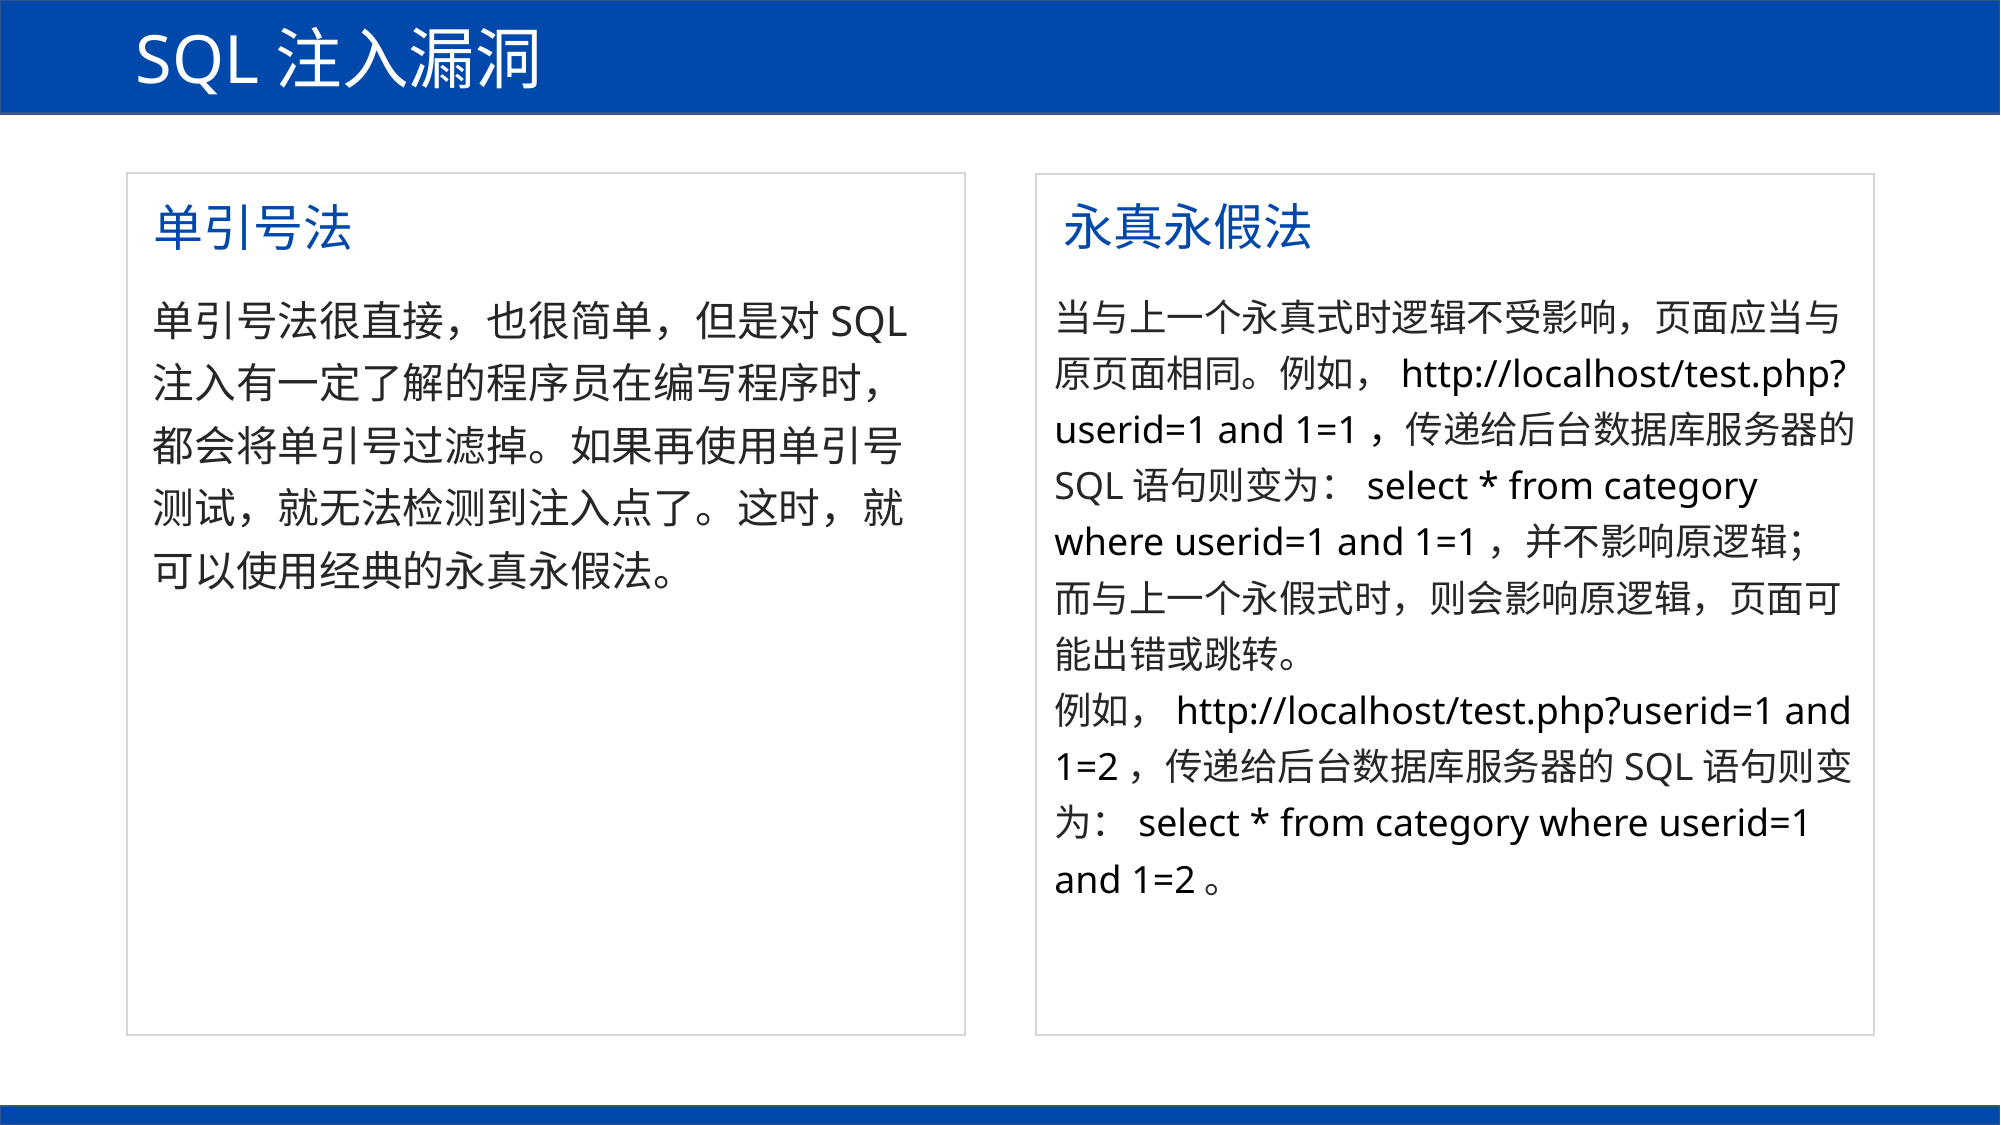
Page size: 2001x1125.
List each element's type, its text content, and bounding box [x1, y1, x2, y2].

text_box 永真永假法 [1048, 188, 1329, 263]
text_box [1035, 173, 1875, 1036]
text_box SQL注入漏洞 [0, 0, 2000, 115]
text_box 当与上一个永真式时逻辑不受影响，页面应当与原页面相同。例如，http://localhost/test.php?userid=1 and 1=1，传递给后台数据库服务器的SQL语句则变为：select * from category where userid=1 and 1=1，并不影响原逻辑； 而与上一个永假式时，则会影响原逻辑，页面可能出错或跳转。 例如，http://localhost/test.php?userid=1 and 1=2，传递给后台数据库服务器的SQL语句则变为：select * from category where userid=1 and 1=2。 [1039, 274, 1877, 908]
text_box [126, 172, 966, 1036]
text_box [0, 1105, 2000, 1125]
text_box 单引号法很直接，也很简单，但是对SQL注入有一定了解的程序员在编写程序时，都会将单引号过滤掉。如果再使用单引号测试，就无法检测到注入点了。这时，就可以使用经典的永真永假法。 [137, 274, 953, 602]
text_box 单引号法 [138, 188, 369, 264]
